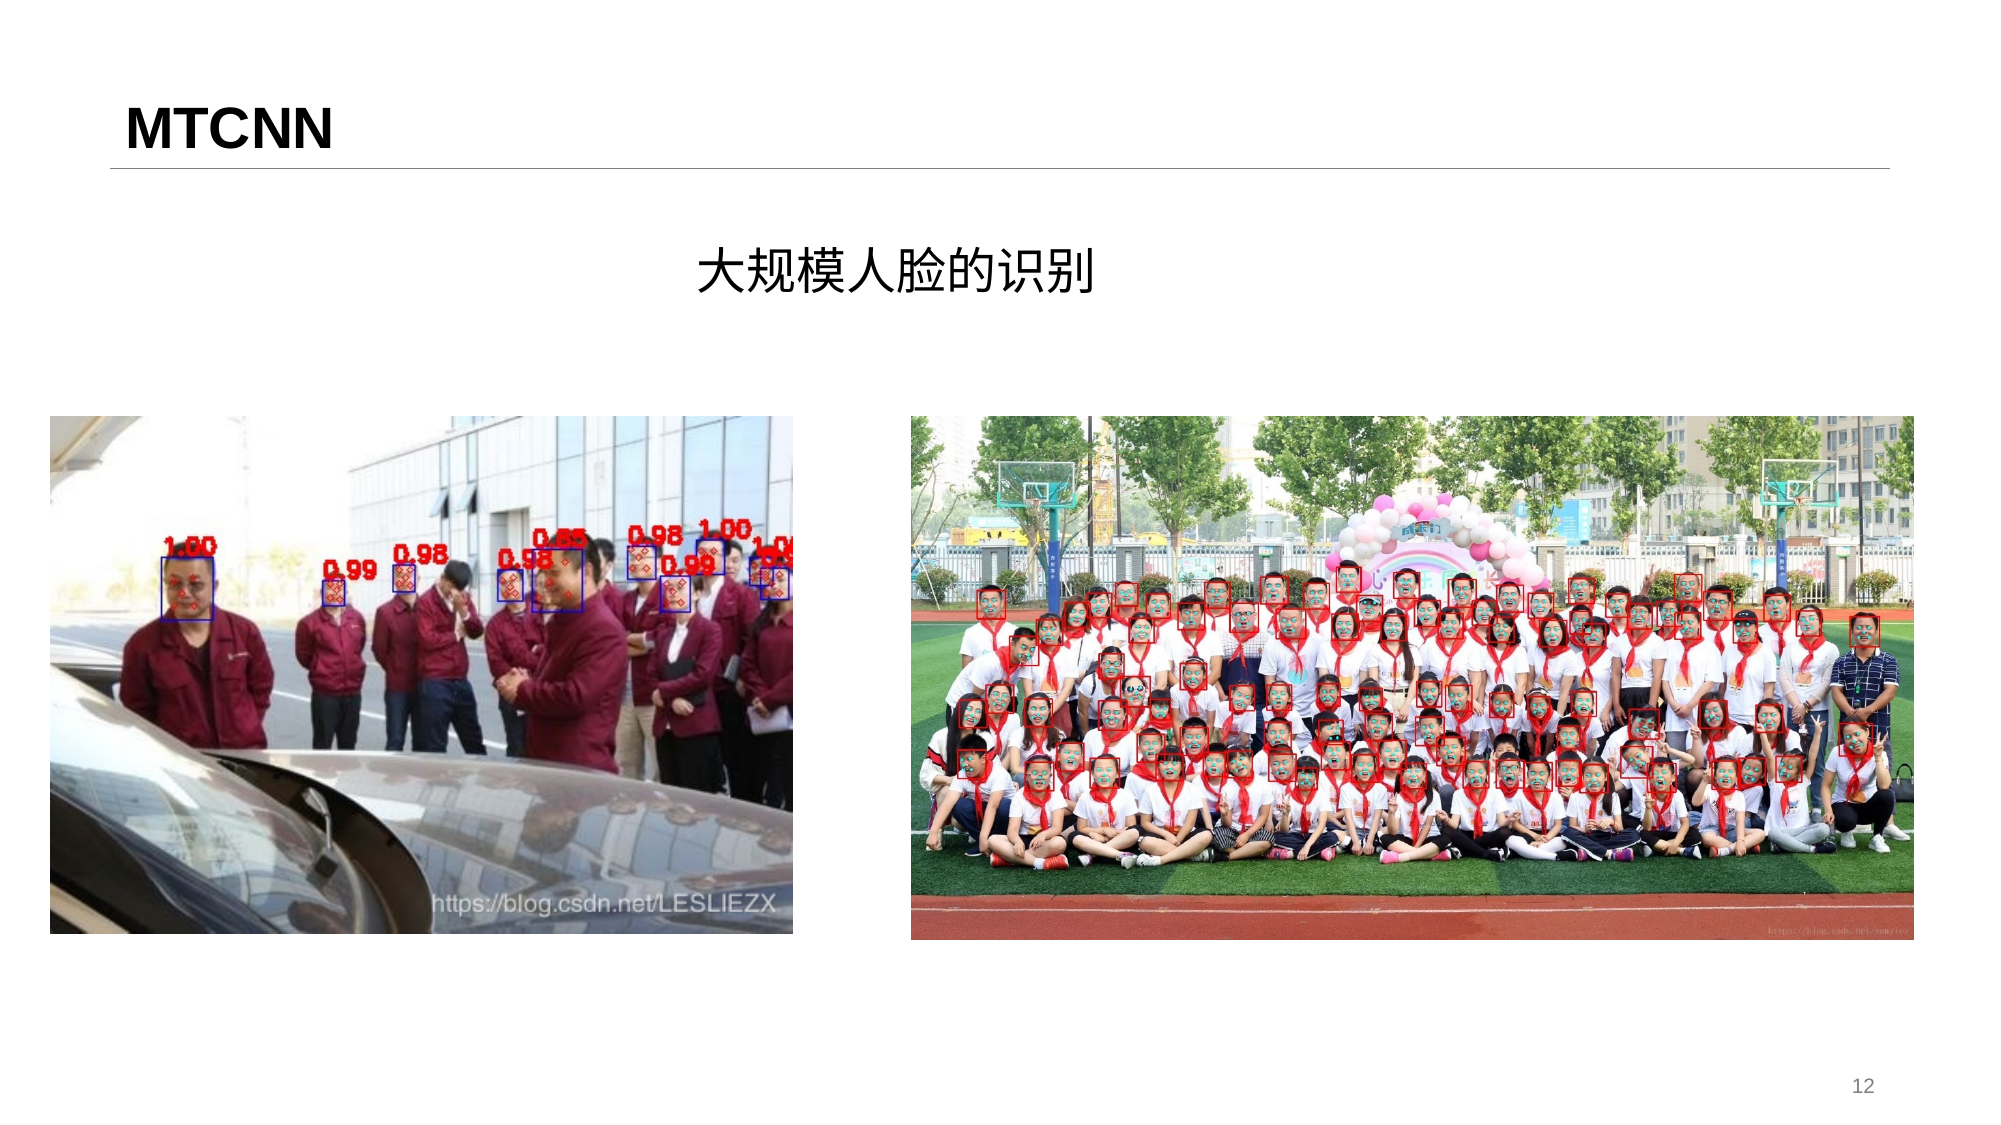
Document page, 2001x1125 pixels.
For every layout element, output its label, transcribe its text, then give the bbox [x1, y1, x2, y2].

text_box 大规模人脸的识别 [682, 231, 1150, 307]
title MTCNN [109, 0, 1890, 169]
slide_number 12 [1412, 1068, 1890, 1103]
picture [911, 416, 1914, 941]
picture [50, 416, 793, 934]
